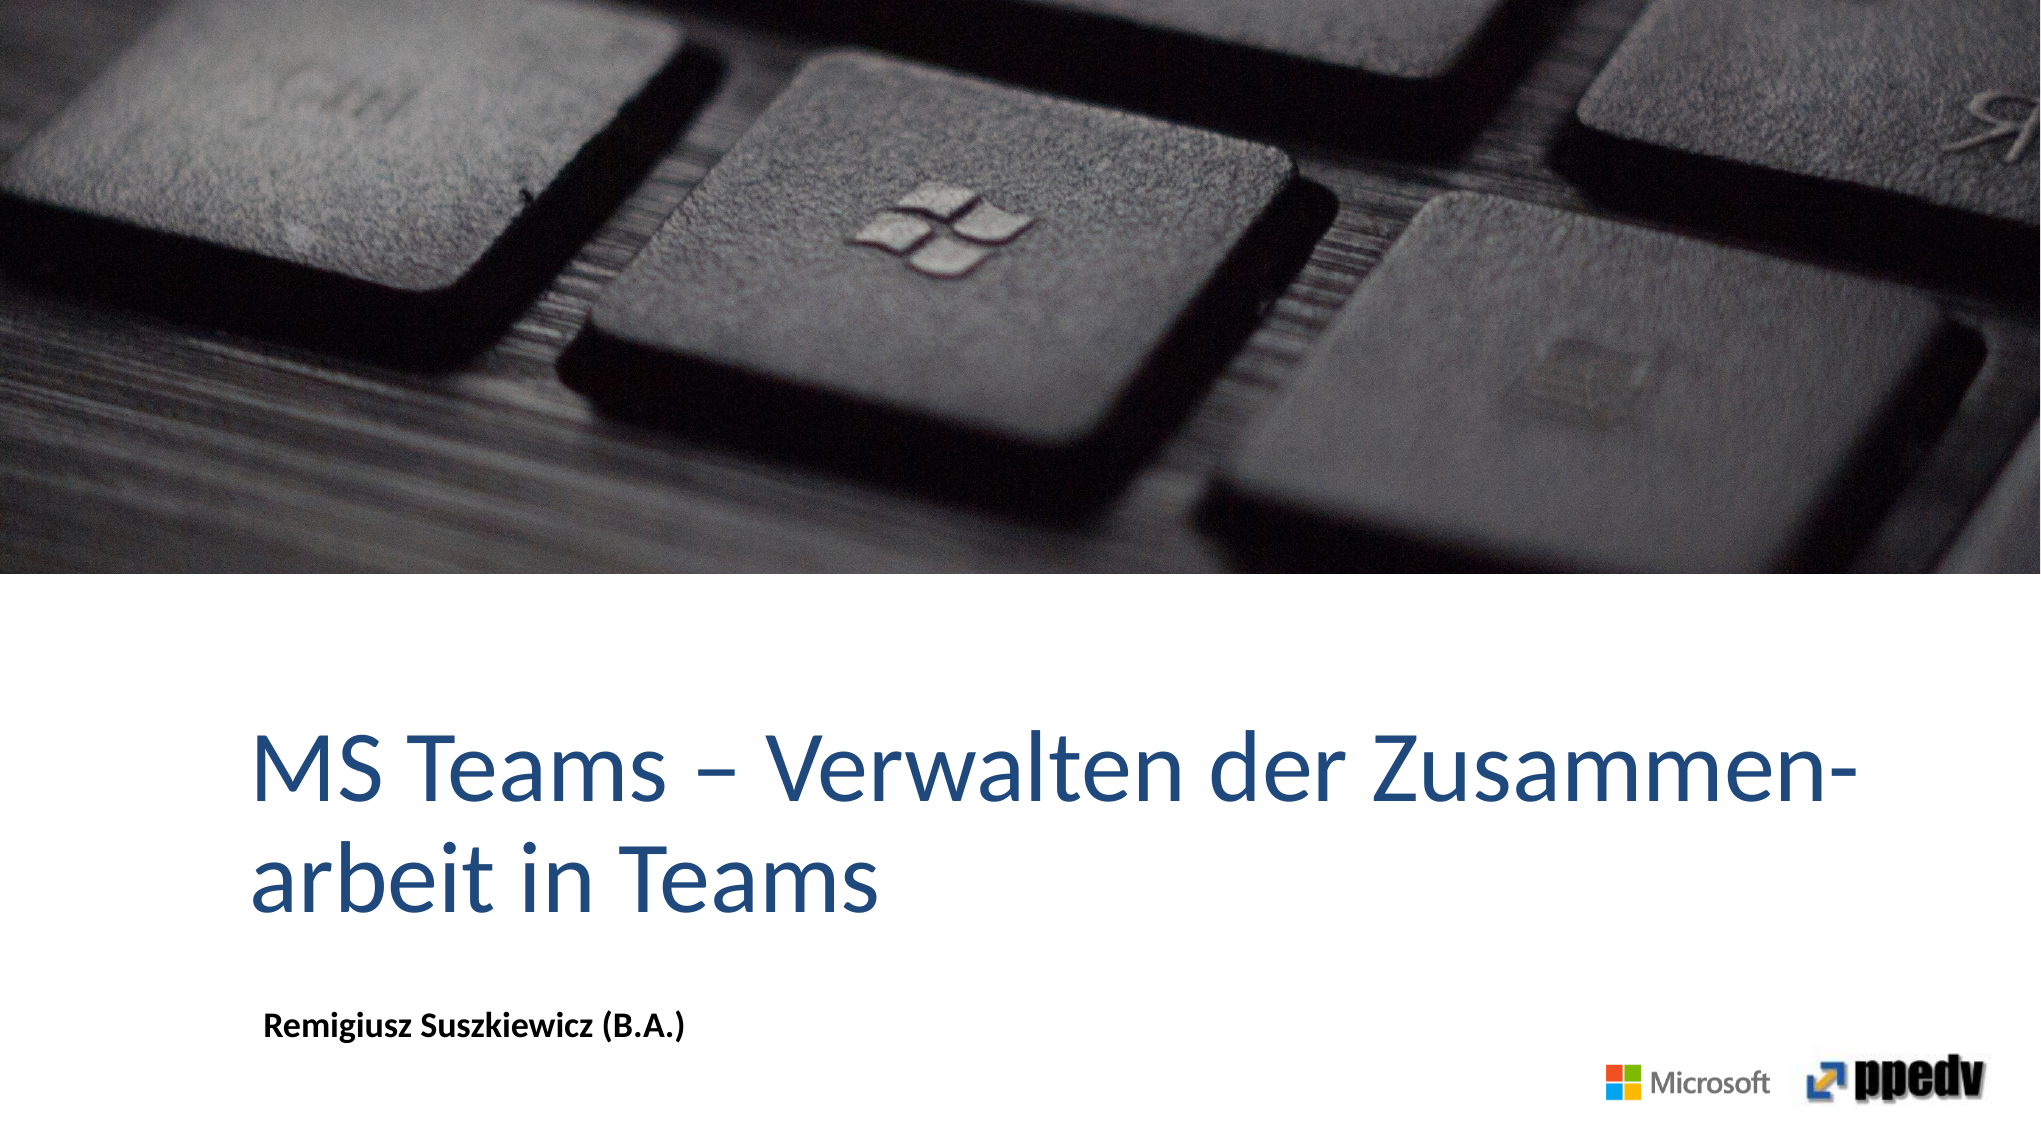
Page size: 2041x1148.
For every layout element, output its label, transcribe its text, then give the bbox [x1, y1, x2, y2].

picture [0, 0, 2041, 574]
footer Remigiusz Suszkiewicz (B.A.) [248, 994, 830, 1044]
picture [1583, 1043, 2002, 1121]
title MS Teams – Verwalten der Zusammen- arbeit in Teams [234, 642, 2041, 1006]
